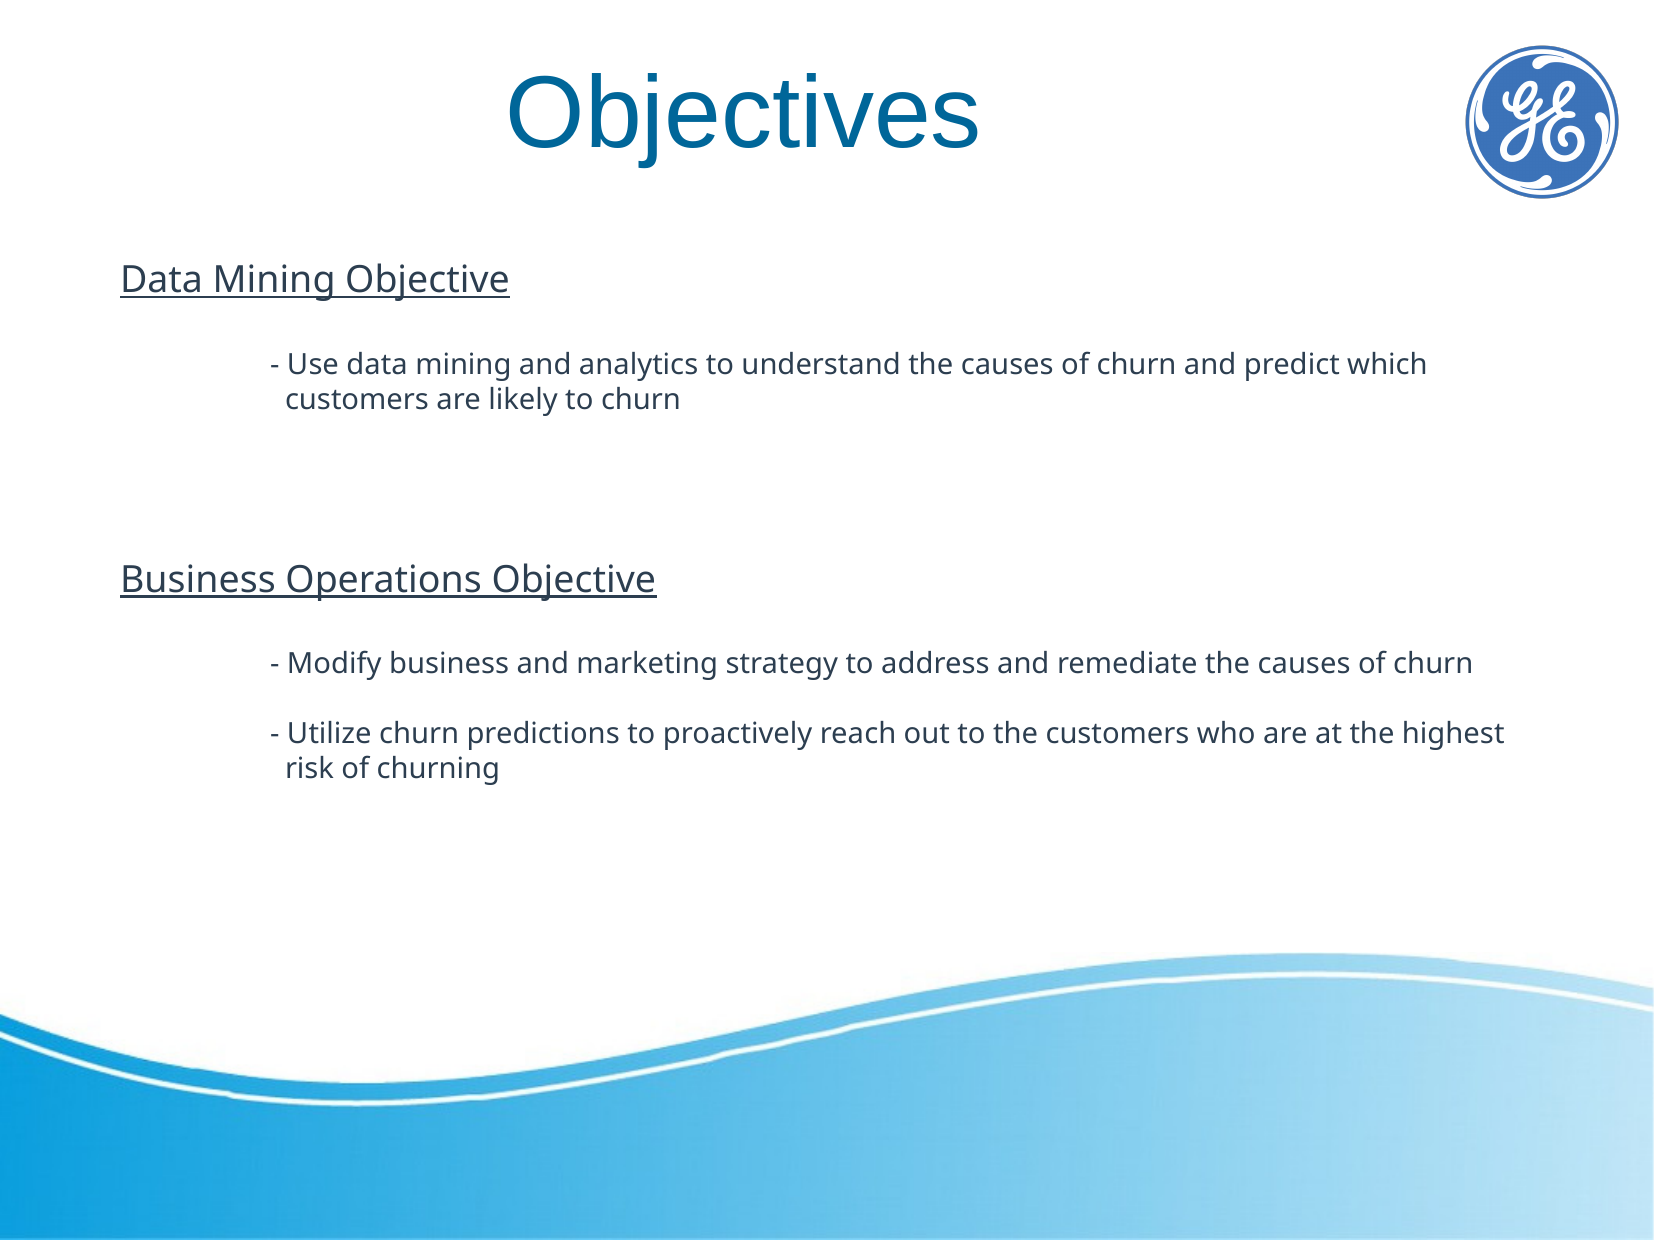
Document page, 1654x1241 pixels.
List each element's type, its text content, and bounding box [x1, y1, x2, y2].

picture [0, 952, 1654, 1240]
text_box Objectives [0, 2, 1488, 210]
picture [1464, 44, 1621, 201]
text_box Data Mining Objective - Use data mining and analytics to understand the causes of churn and predict which customers are likely to churn Business Operations Objective - Modify business and marketing strategy to address and remediate the causes of churn - Utilize churn predictions to proactively reach out to the customers who are at the highest risk of churning [120, 255, 1545, 780]
